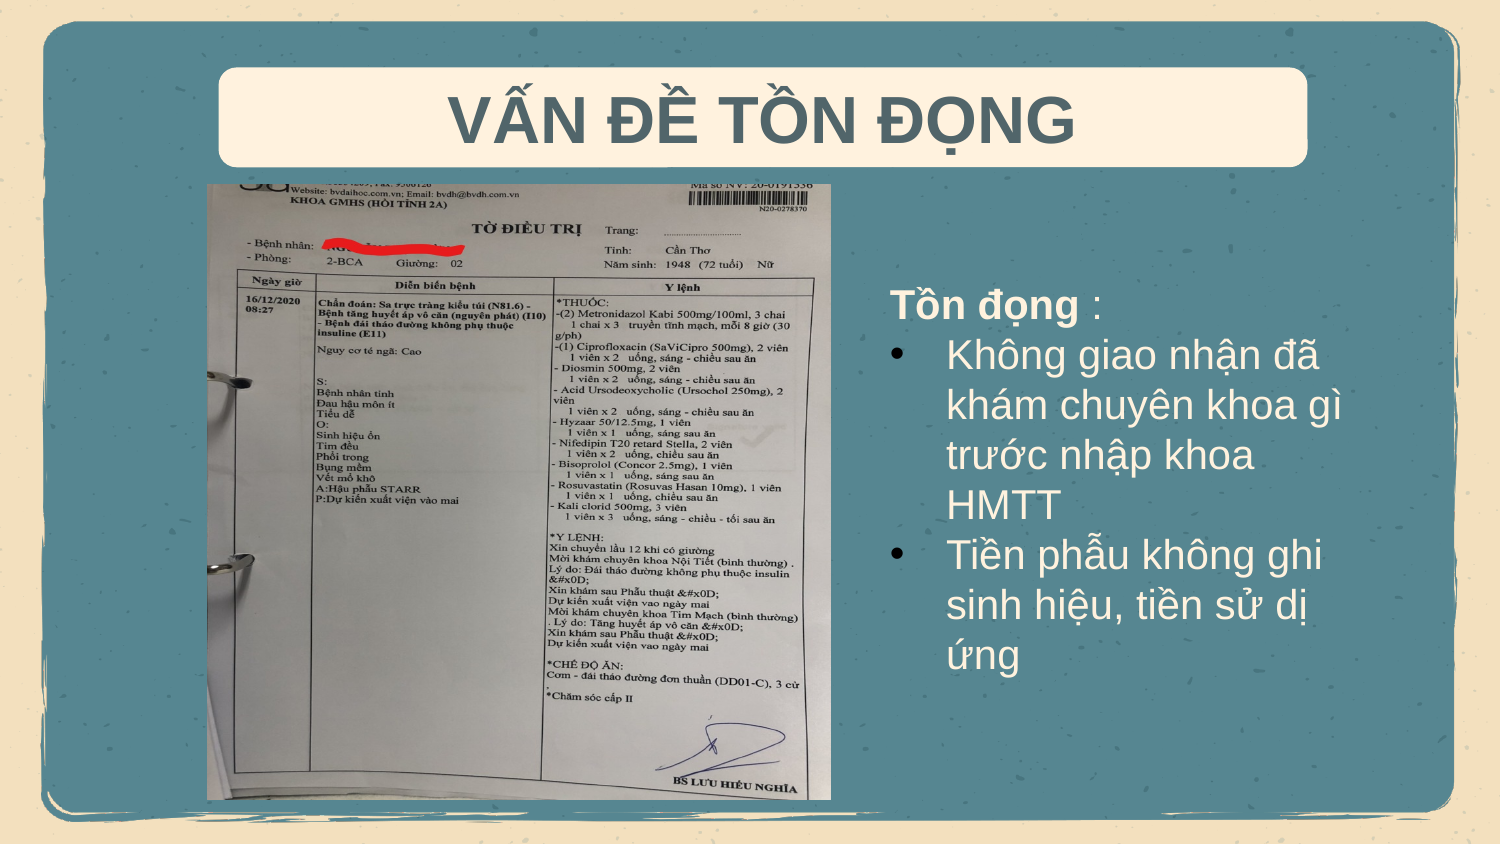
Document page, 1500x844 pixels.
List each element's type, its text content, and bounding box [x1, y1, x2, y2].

text_box VẤN ĐỀ TỒN ĐỌNG [218, 67, 1308, 168]
picture [0, 0, 1500, 844]
text_box Tồn đọng : Không giao nhận đã khám chuyên khoa gì trước nhập khoa HMTT Tiền phẫu không ghi sinh hiệu, tiền sử dị ứng [874, 270, 1379, 686]
